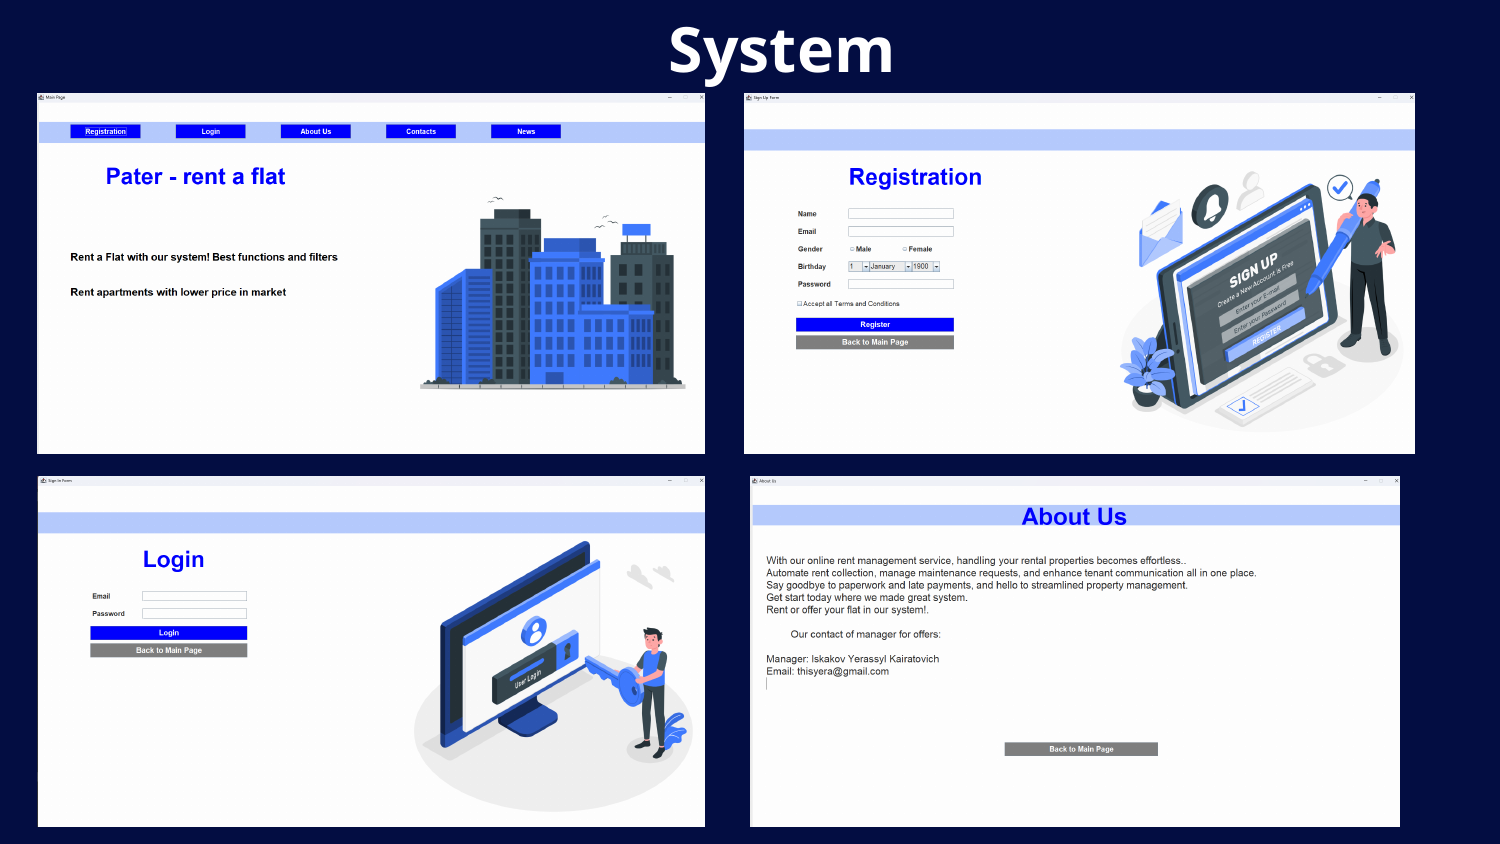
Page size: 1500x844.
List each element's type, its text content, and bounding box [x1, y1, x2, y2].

picture [744, 93, 1415, 455]
picture [37, 476, 706, 827]
title System [150, 0, 1415, 94]
picture [37, 93, 706, 455]
picture [749, 476, 1401, 827]
